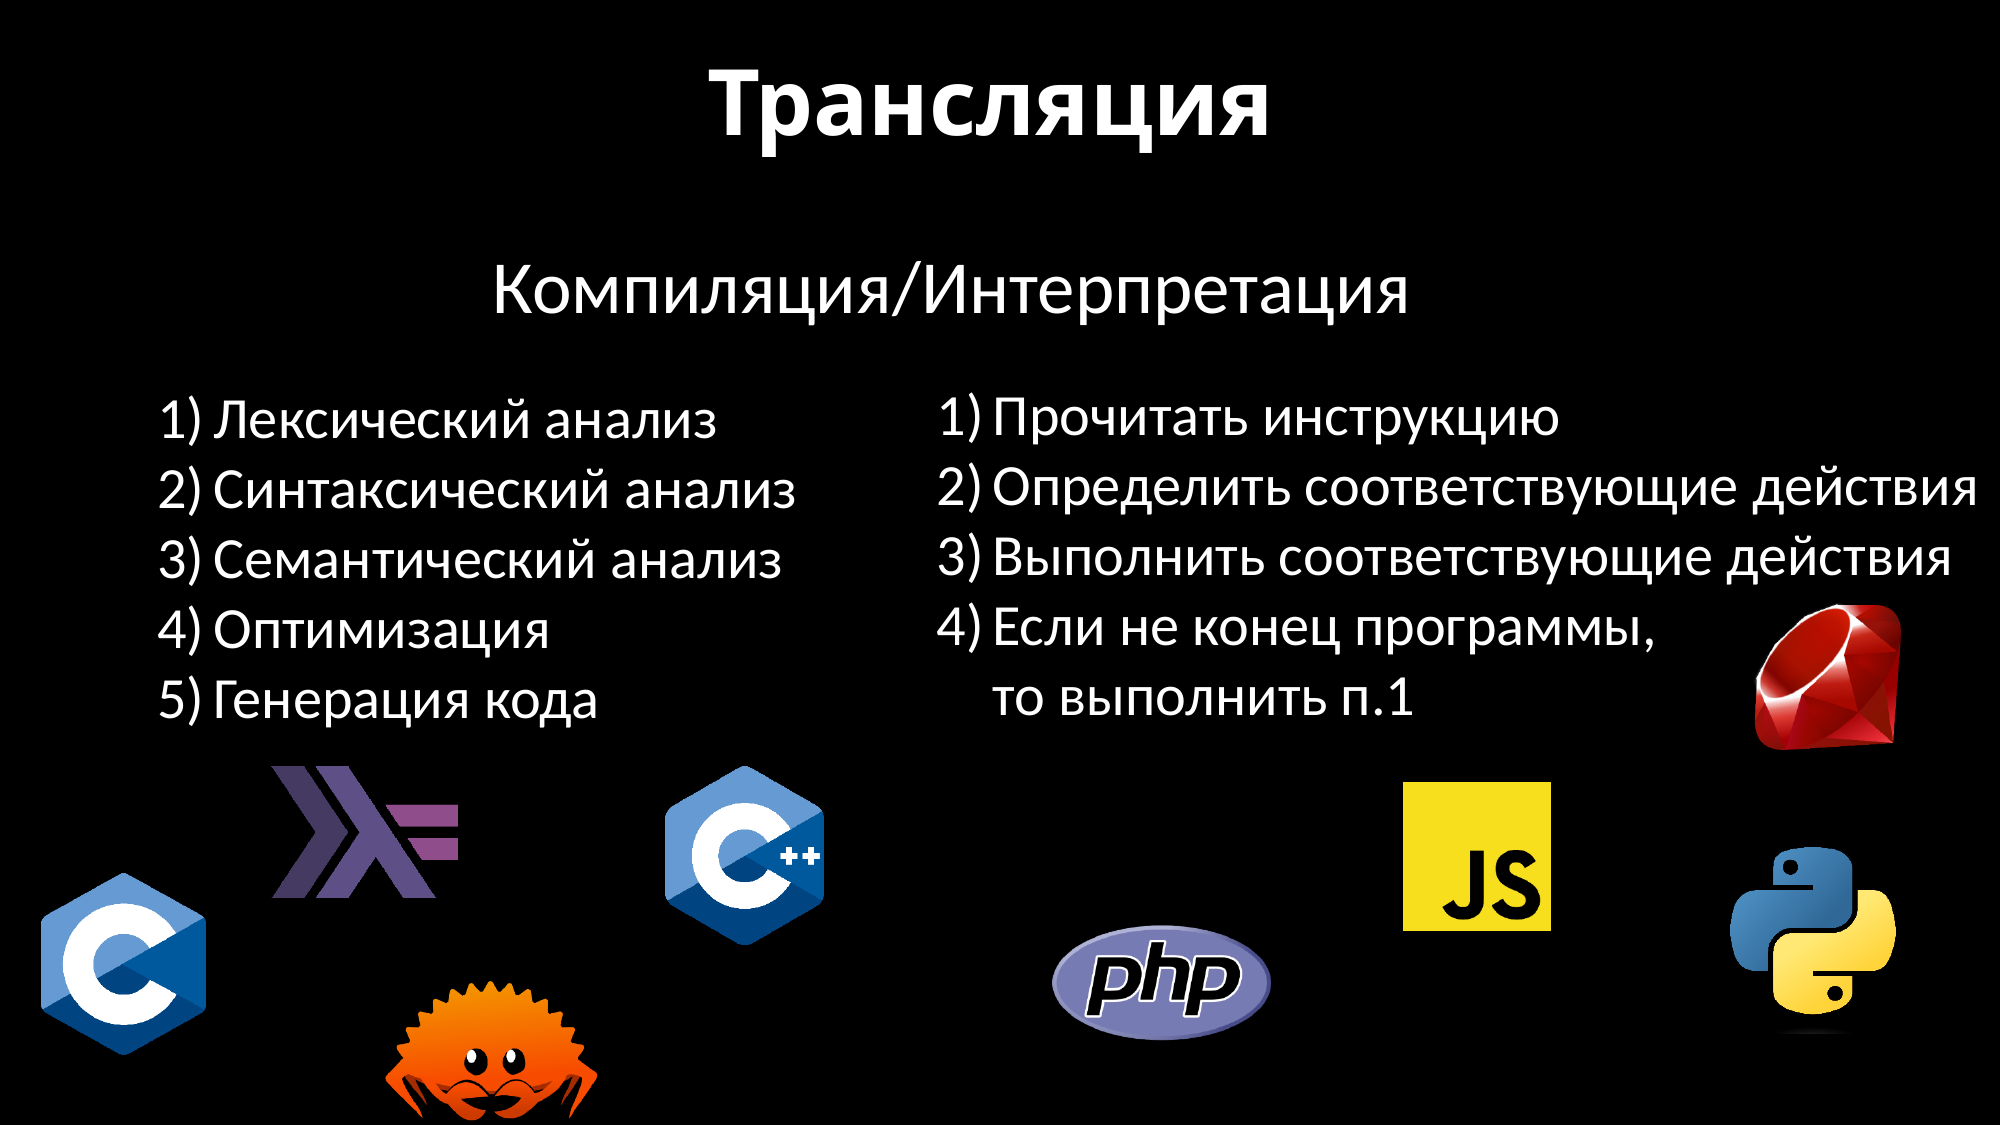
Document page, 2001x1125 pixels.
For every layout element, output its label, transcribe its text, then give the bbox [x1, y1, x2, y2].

picture [41, 873, 206, 1055]
picture [1730, 847, 1901, 1034]
picture [377, 973, 605, 1125]
text_box Лексический анализ Синтаксический анализ Семантический анализ Оптимизация Генерация кода [142, 372, 813, 738]
title Трансляция [106, 41, 1875, 164]
picture [271, 766, 458, 898]
picture [1752, 601, 1901, 750]
picture [665, 766, 824, 945]
text_box Компиляция/Интерпретация [477, 230, 1639, 336]
picture [1052, 873, 1271, 1092]
text_box Прочитать инструкцию Определить соответствующие действия Выполнить соответствующие действия Если не конец программы, то выполнить п.1 [921, 369, 1995, 735]
picture [1403, 782, 1551, 931]
